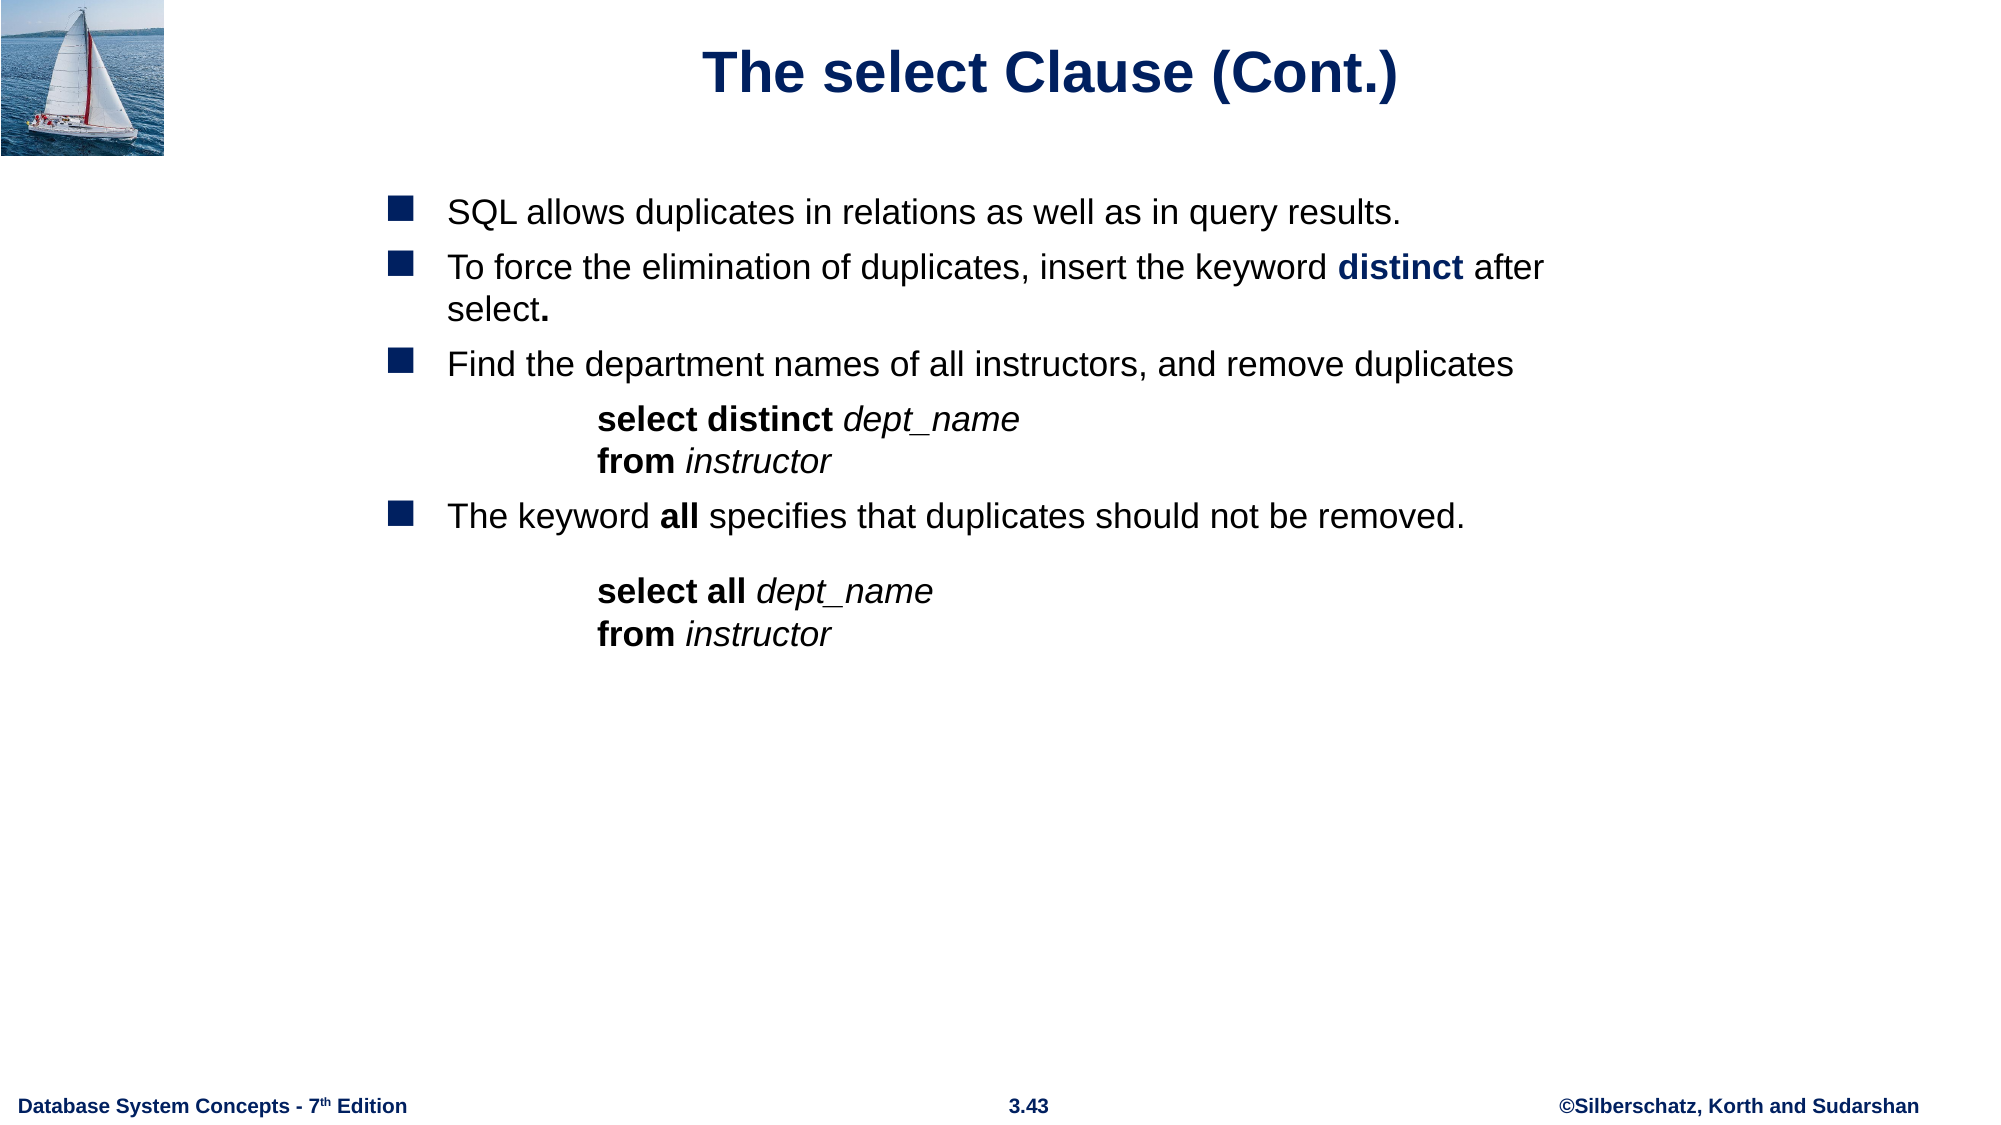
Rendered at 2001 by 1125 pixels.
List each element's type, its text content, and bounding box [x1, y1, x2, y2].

list SQL allows duplicates in relations as well as in query results. To force the elimination of duplicates, insert the keyword distinct after select. Find the department names of all instructors, and remove duplicates select distinct dept_name from instructor The keyword all specifies that duplicates should not be removed. select all dept_name from instructor [376, 181, 1621, 982]
picture [1, 0, 164, 156]
title The select Clause (Cont.) [167, 18, 1935, 120]
